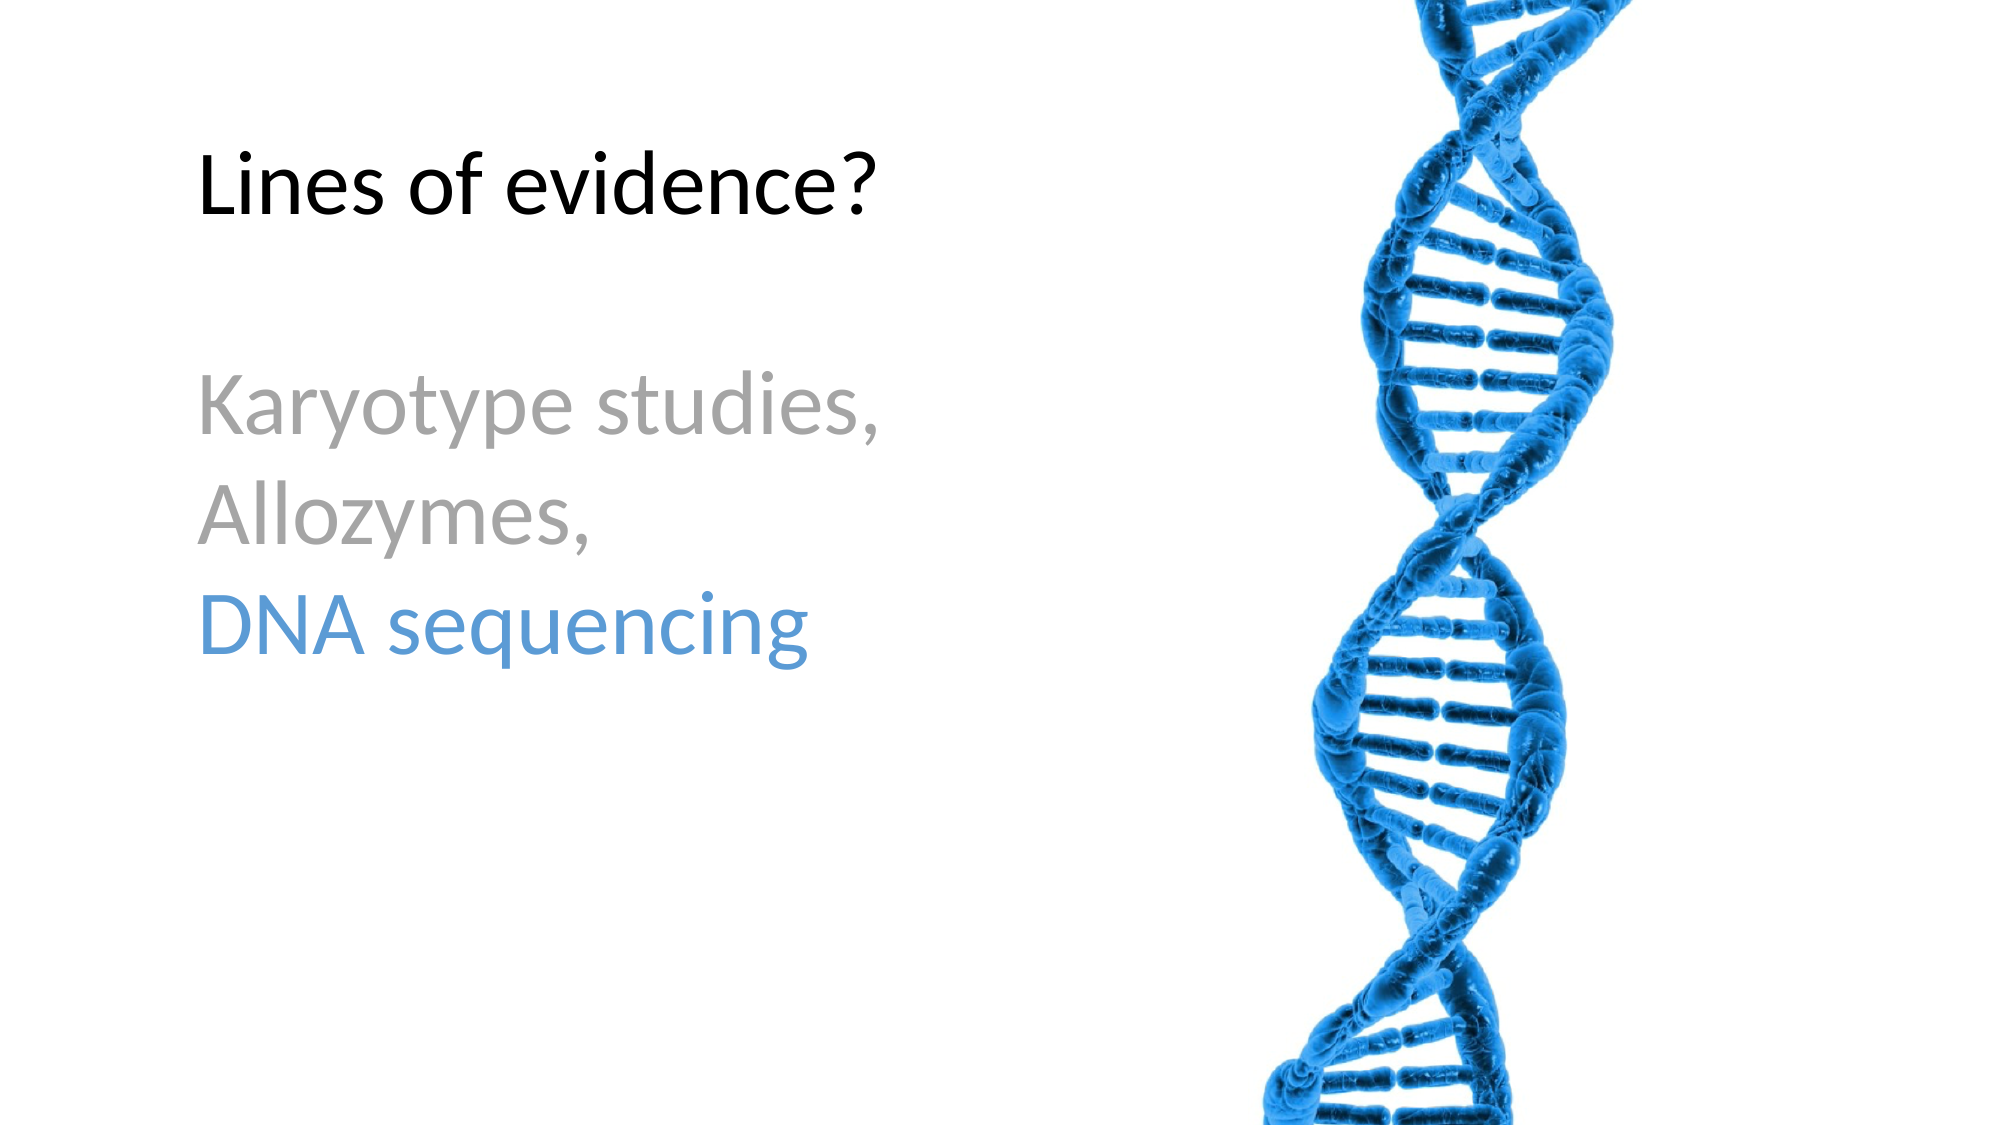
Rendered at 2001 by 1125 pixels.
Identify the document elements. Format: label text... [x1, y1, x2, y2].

picture [893, 1, 2000, 1125]
list Lines of evidence? Karyotype studies, Allozymes, DNA sequencing [182, 114, 1139, 819]
